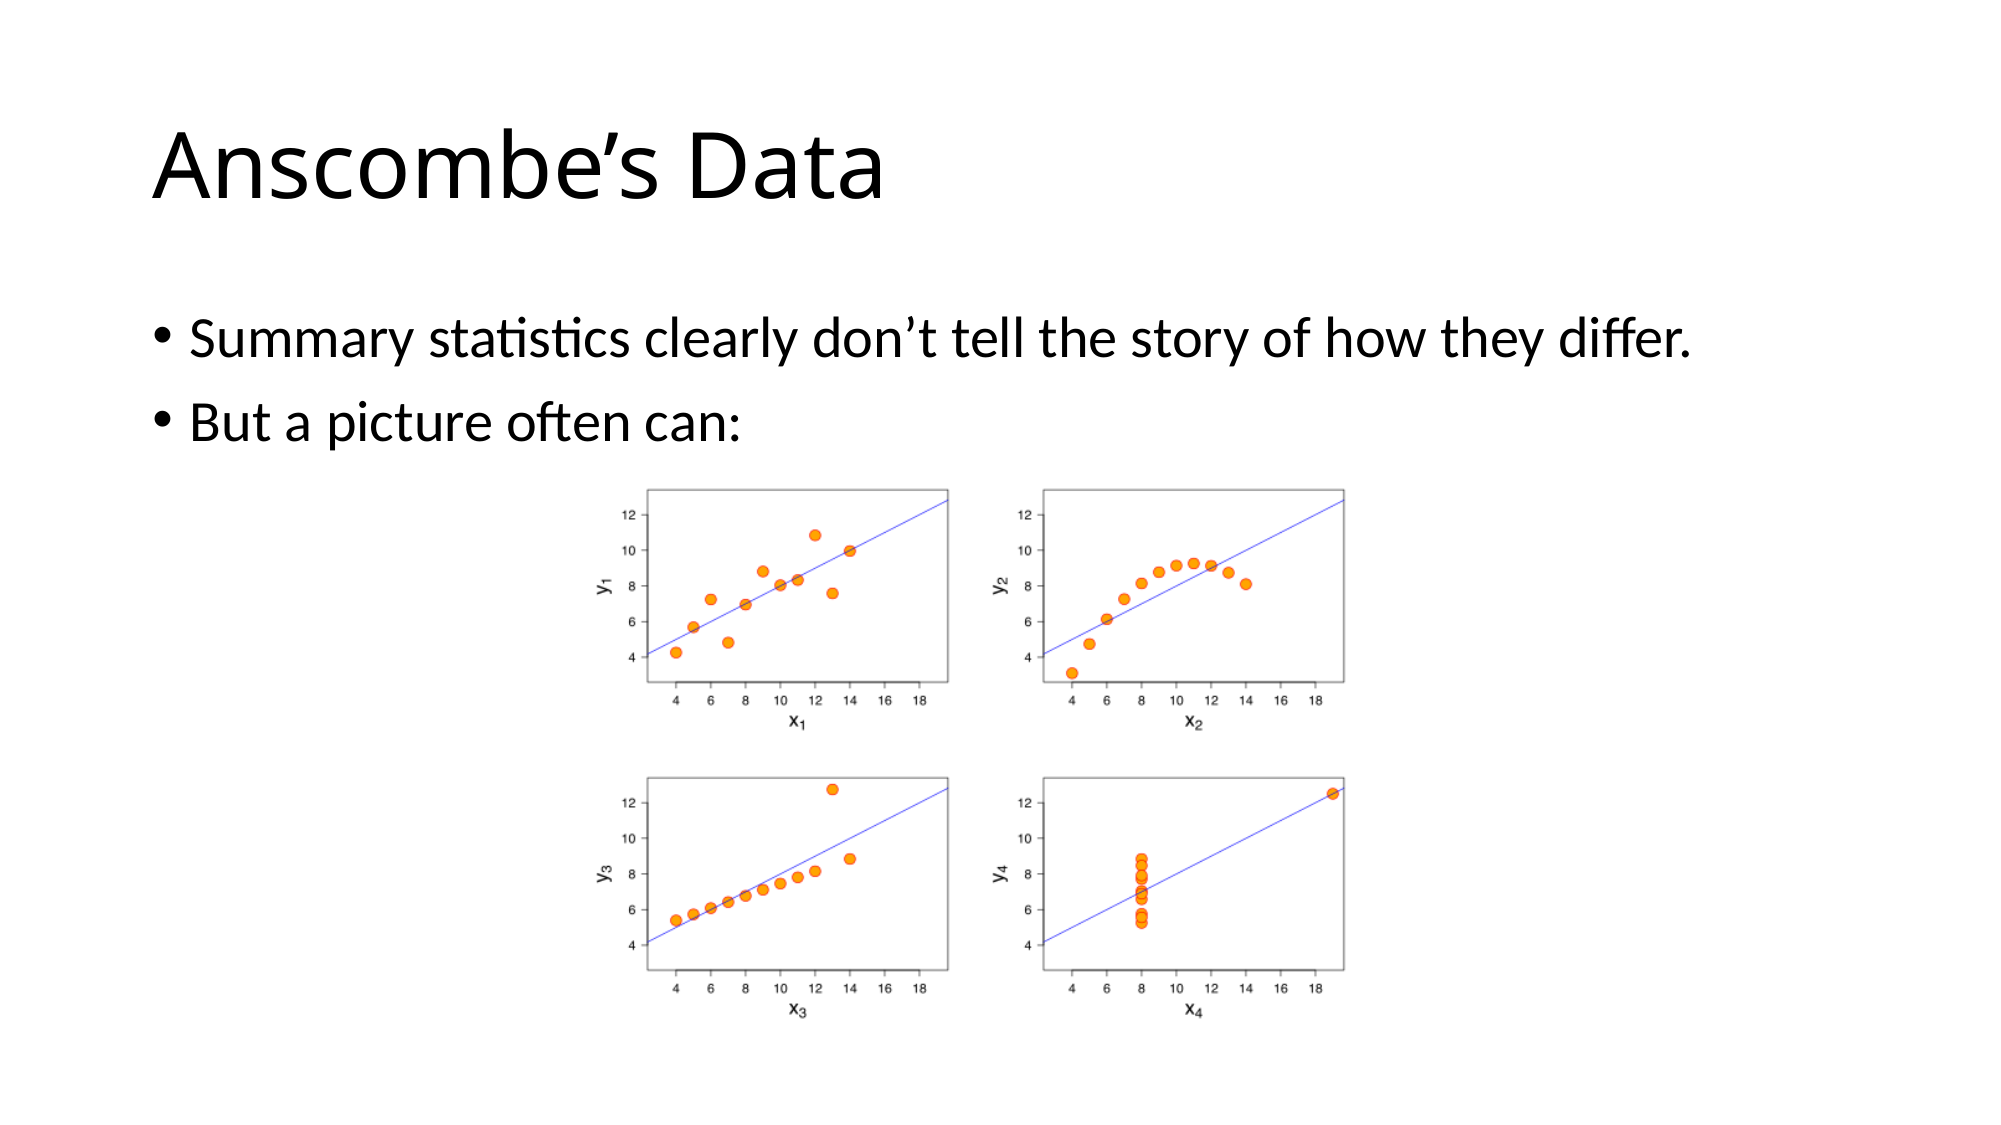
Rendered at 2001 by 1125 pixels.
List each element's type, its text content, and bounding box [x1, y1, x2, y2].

picture [582, 460, 1374, 1036]
list Summary statistics clearly don’t tell the story of how they differ. But a picture often can: [137, 299, 1863, 1014]
title Anscombe’s Data [137, 59, 1863, 278]
